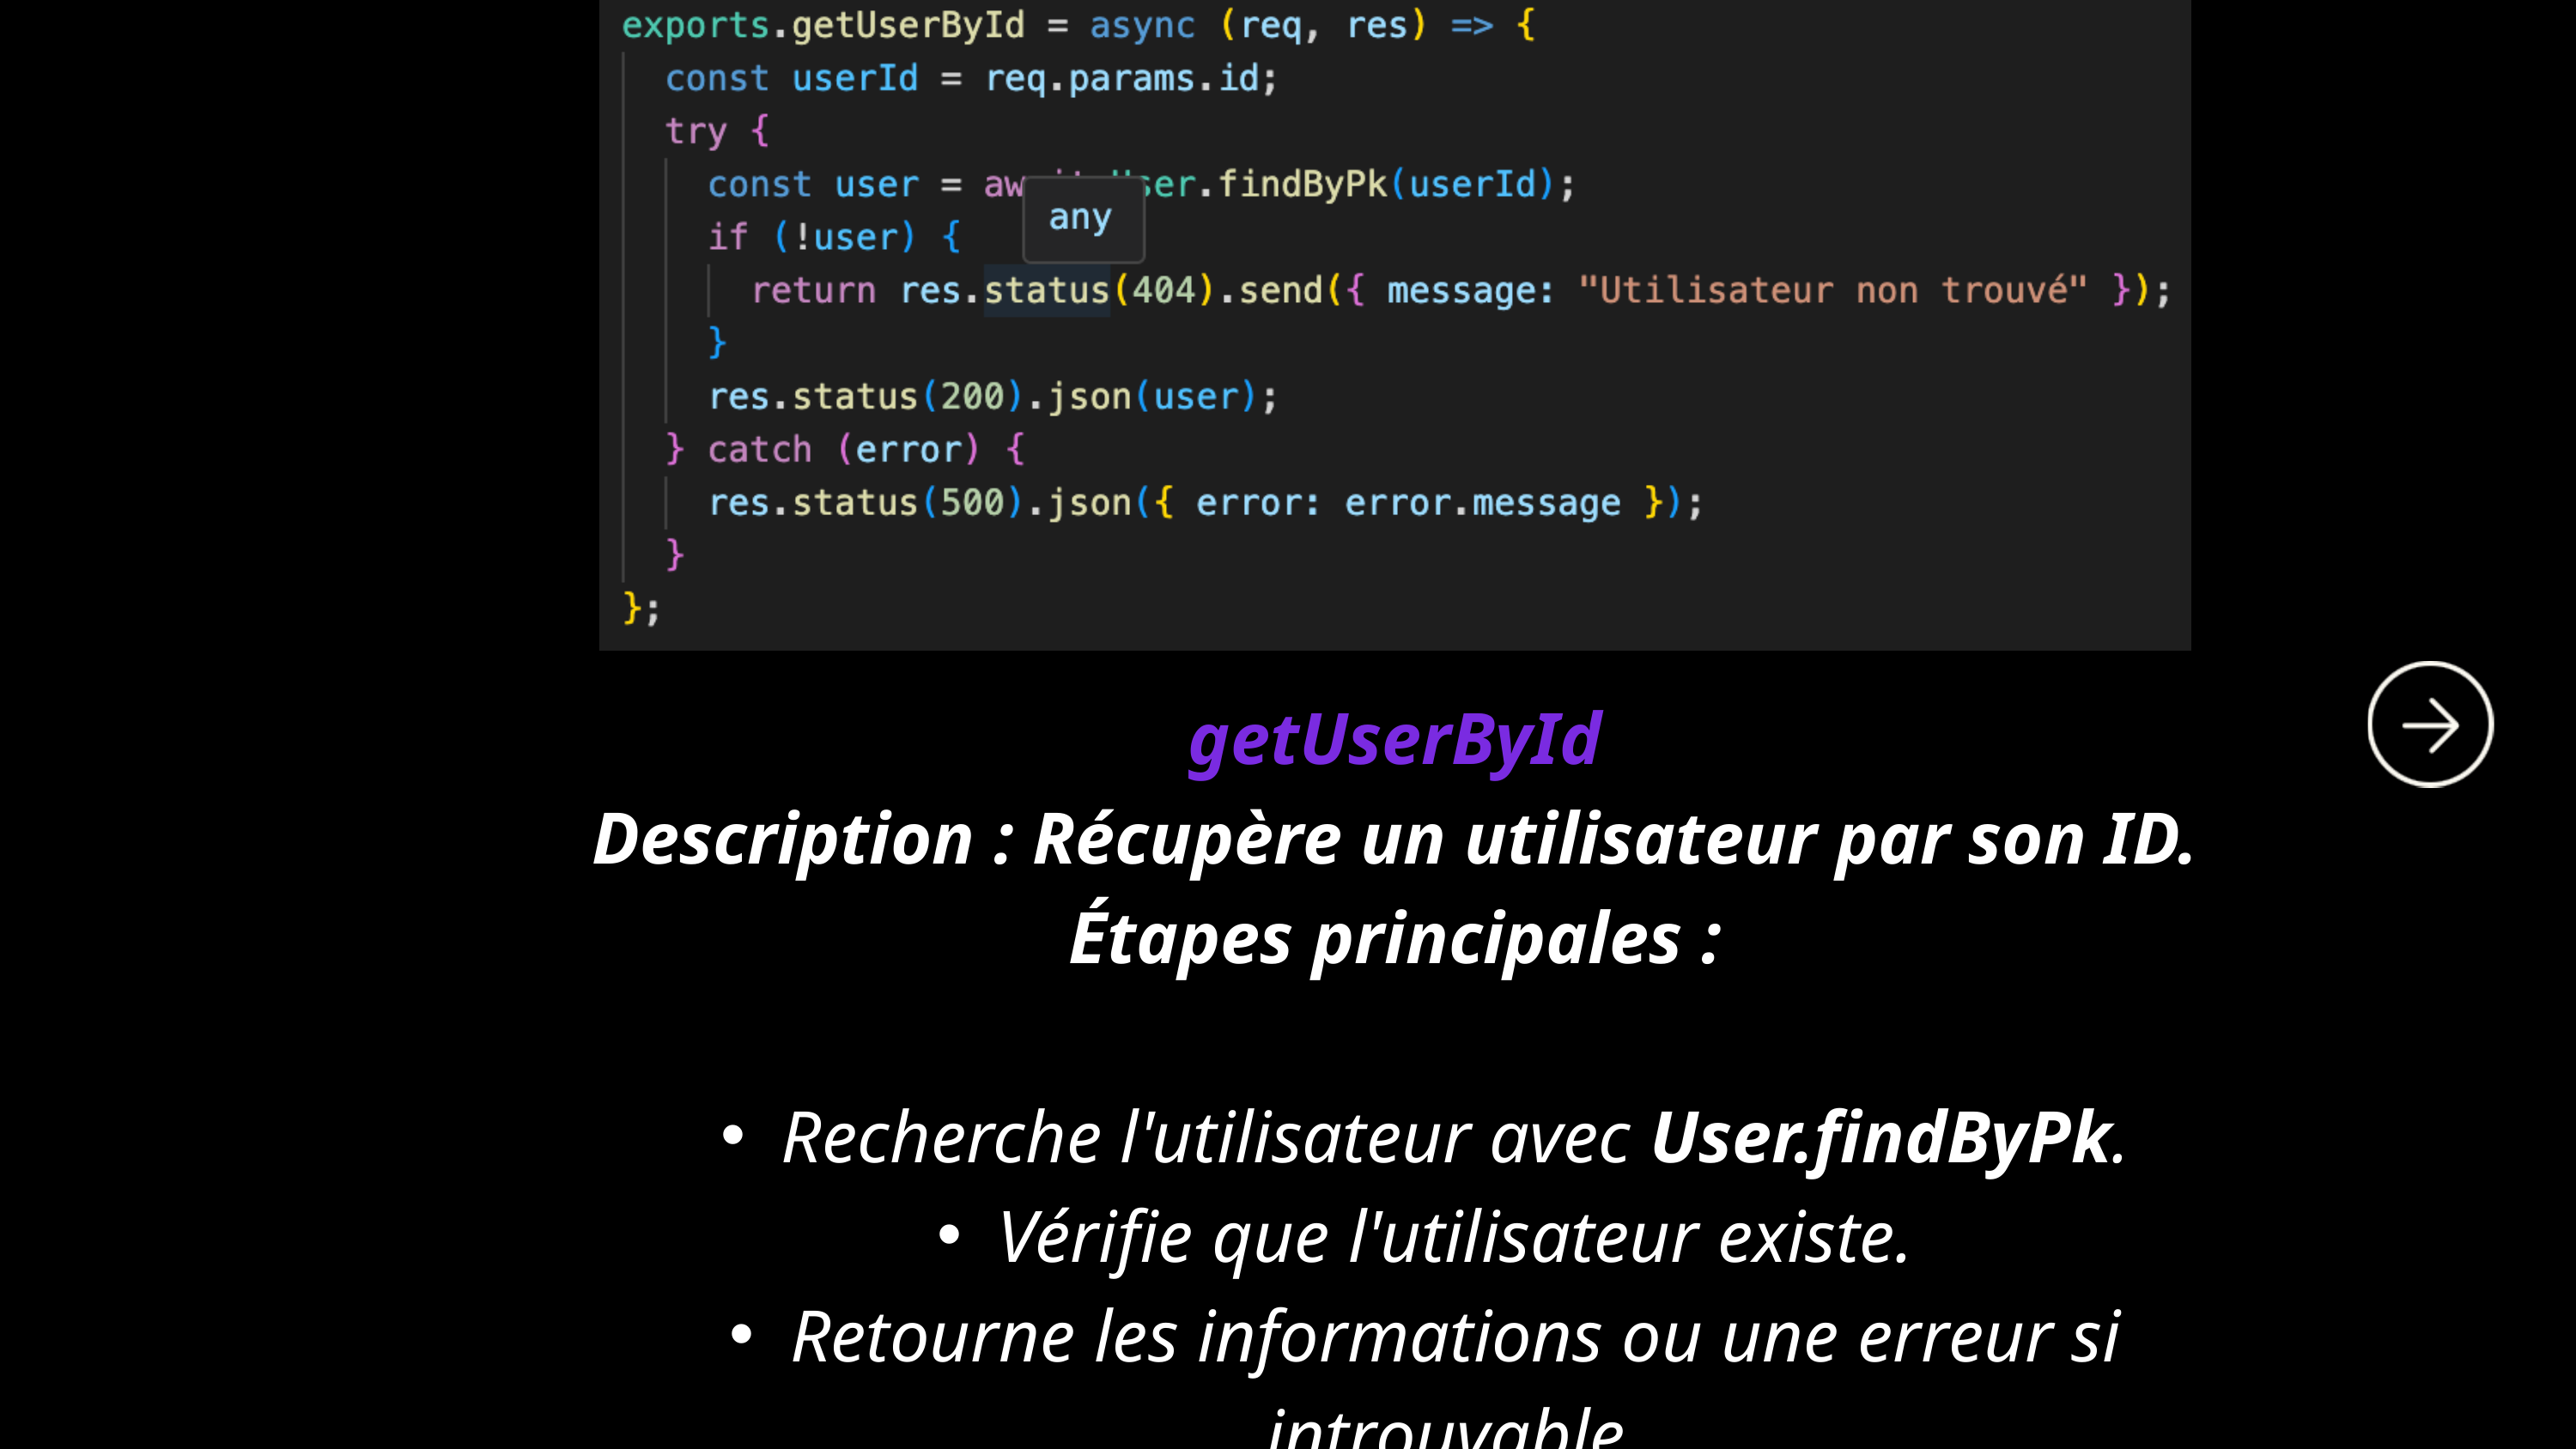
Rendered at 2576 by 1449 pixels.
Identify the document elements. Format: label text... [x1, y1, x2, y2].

text_box getUserById Description : Récupère un utilisateur par son ID. Étapes principales : Recherche l'utilisateur avec User.findByPk. Vérifie que l'utilisateur existe. Retourne les informations ou une erreur si introuvable. [533, 678, 2257, 1449]
text_box [2367, 661, 2494, 788]
text_box [598, 0, 2191, 651]
